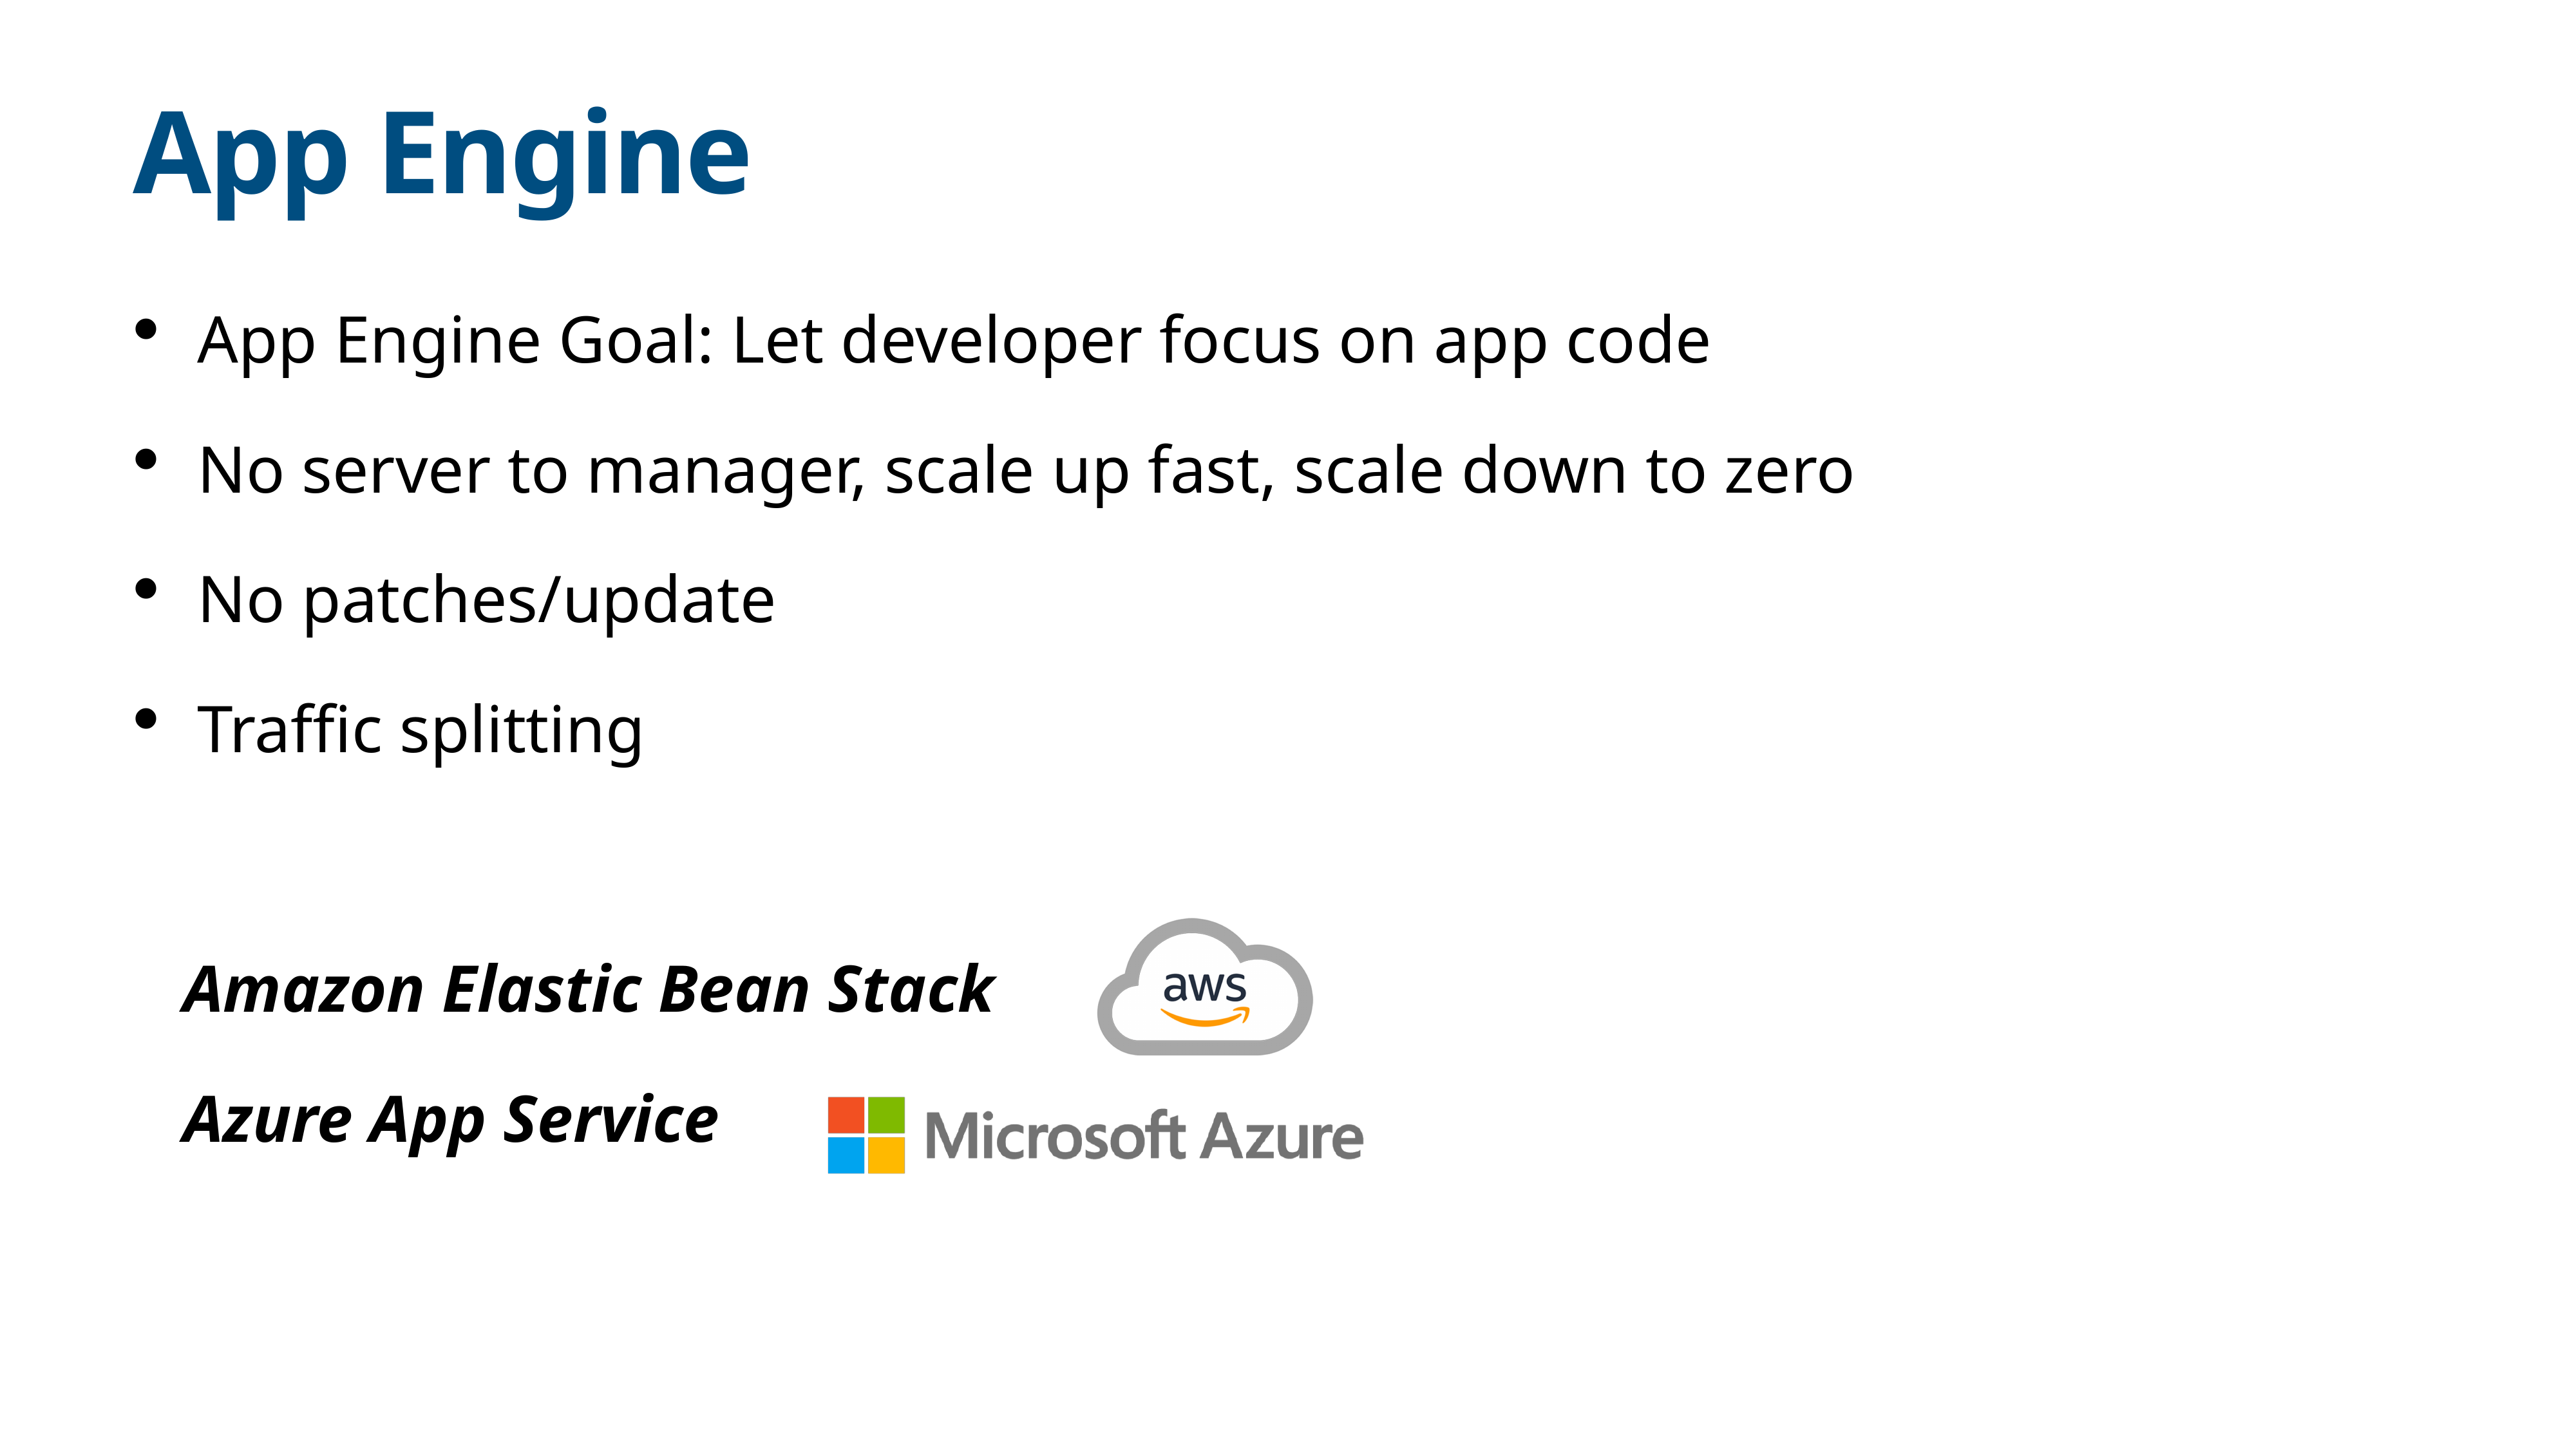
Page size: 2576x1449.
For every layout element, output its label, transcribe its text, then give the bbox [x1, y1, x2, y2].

picture [811, 851, 1379, 1419]
title App Engine [127, 100, 2449, 252]
list App Engine Goal: Let developer focus on app code No server to manager, scale up fast, scale down to zero No patches/update Traffic splitting Amazon Elastic Bean Stack Azure App Service [127, 301, 2449, 1321]
